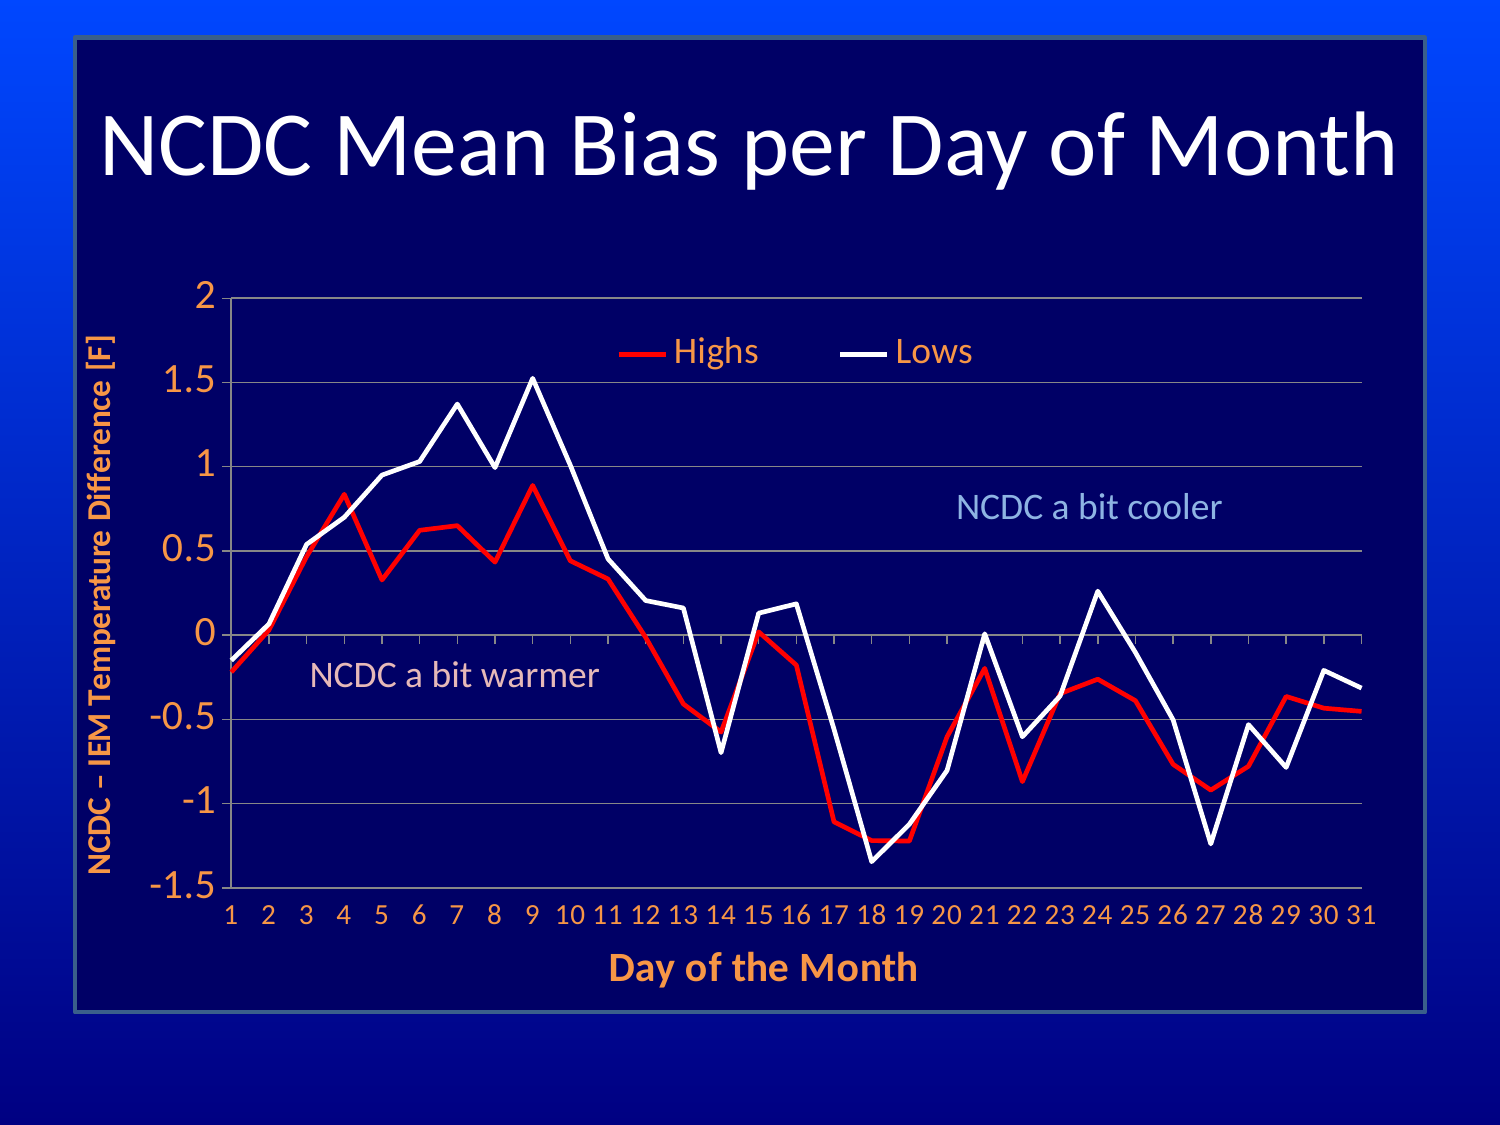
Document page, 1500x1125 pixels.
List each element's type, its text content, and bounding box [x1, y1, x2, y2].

title NCDC Mean Bias per Day of Month [75, 45, 1425, 233]
chart [74, 262, 1426, 1006]
